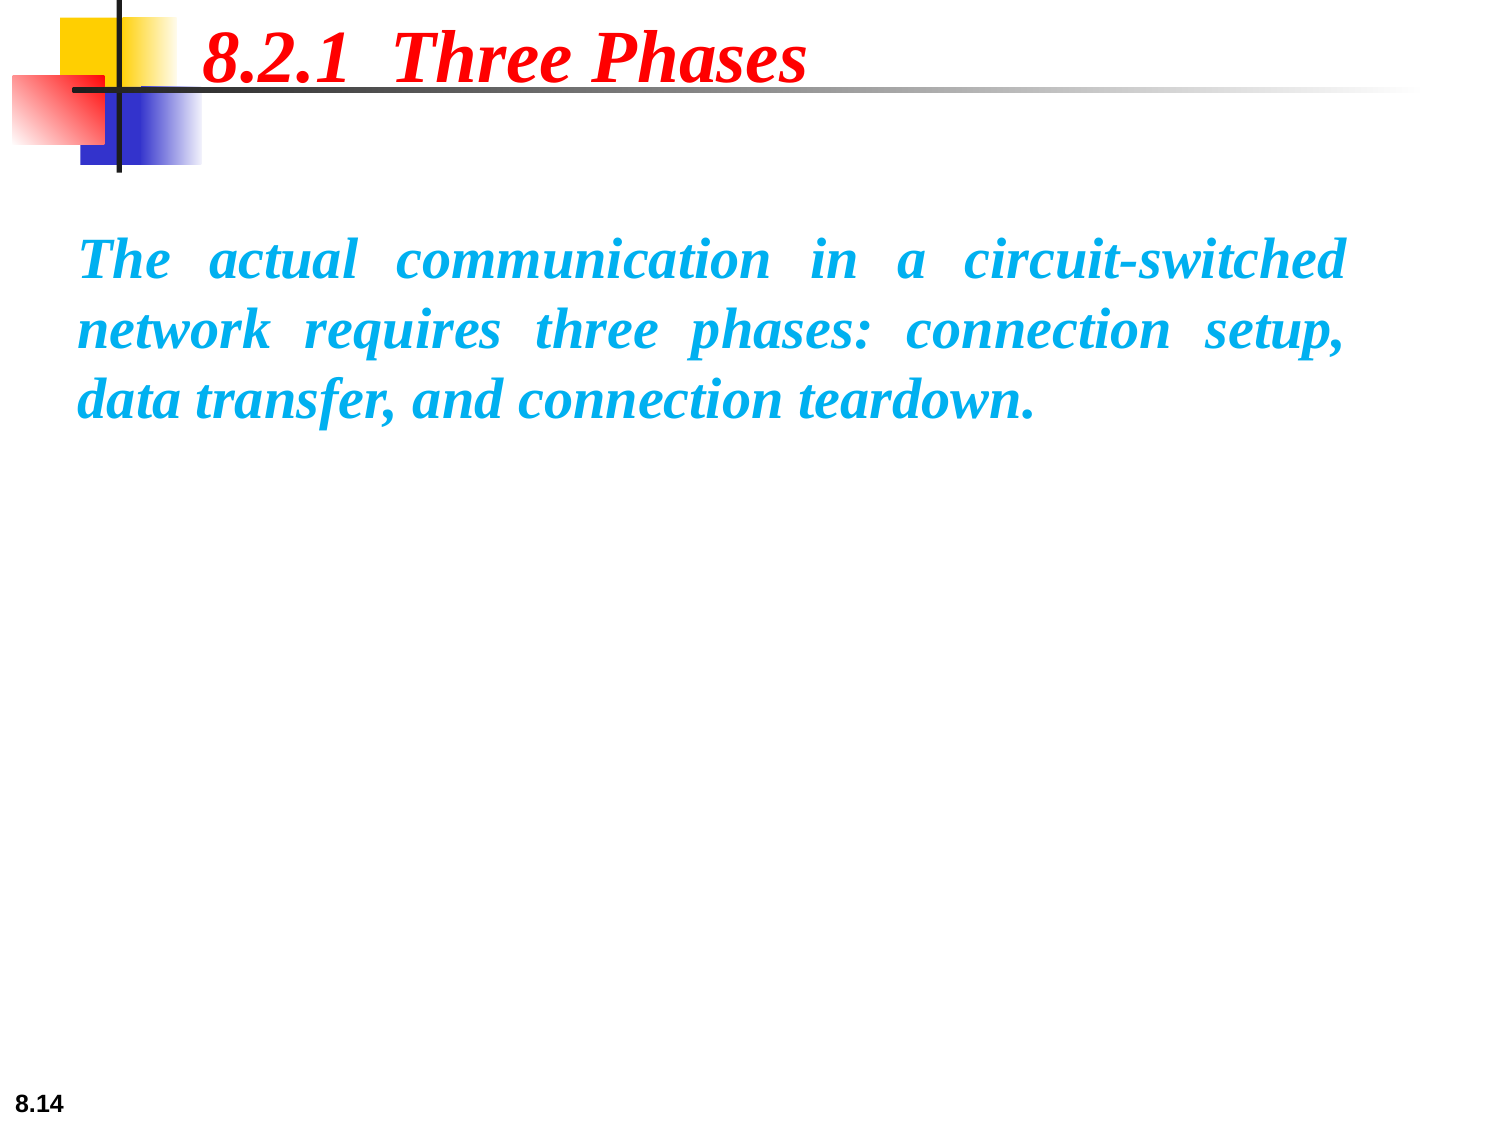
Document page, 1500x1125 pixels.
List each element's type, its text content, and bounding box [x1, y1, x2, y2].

text_box [141, 93, 202, 165]
text_box [116, 93, 122, 173]
text_box [122, 17, 177, 86]
text_box 8.2.1 Three Phases [187, 0, 824, 105]
text_box [12, 75, 105, 145]
text_box [116, 0, 122, 87]
text_box [60, 17, 116, 86]
text_box [824, 87, 1423, 93]
text_box The actual communication in a circuit-switched network requires three phases: connection setup, data transfer, and connection teardown. [62, 212, 1363, 438]
text_box 8.14 [0, 1049, 313, 1125]
text_box [122, 93, 141, 165]
text_box [80, 93, 116, 165]
text_box [72, 87, 187, 93]
